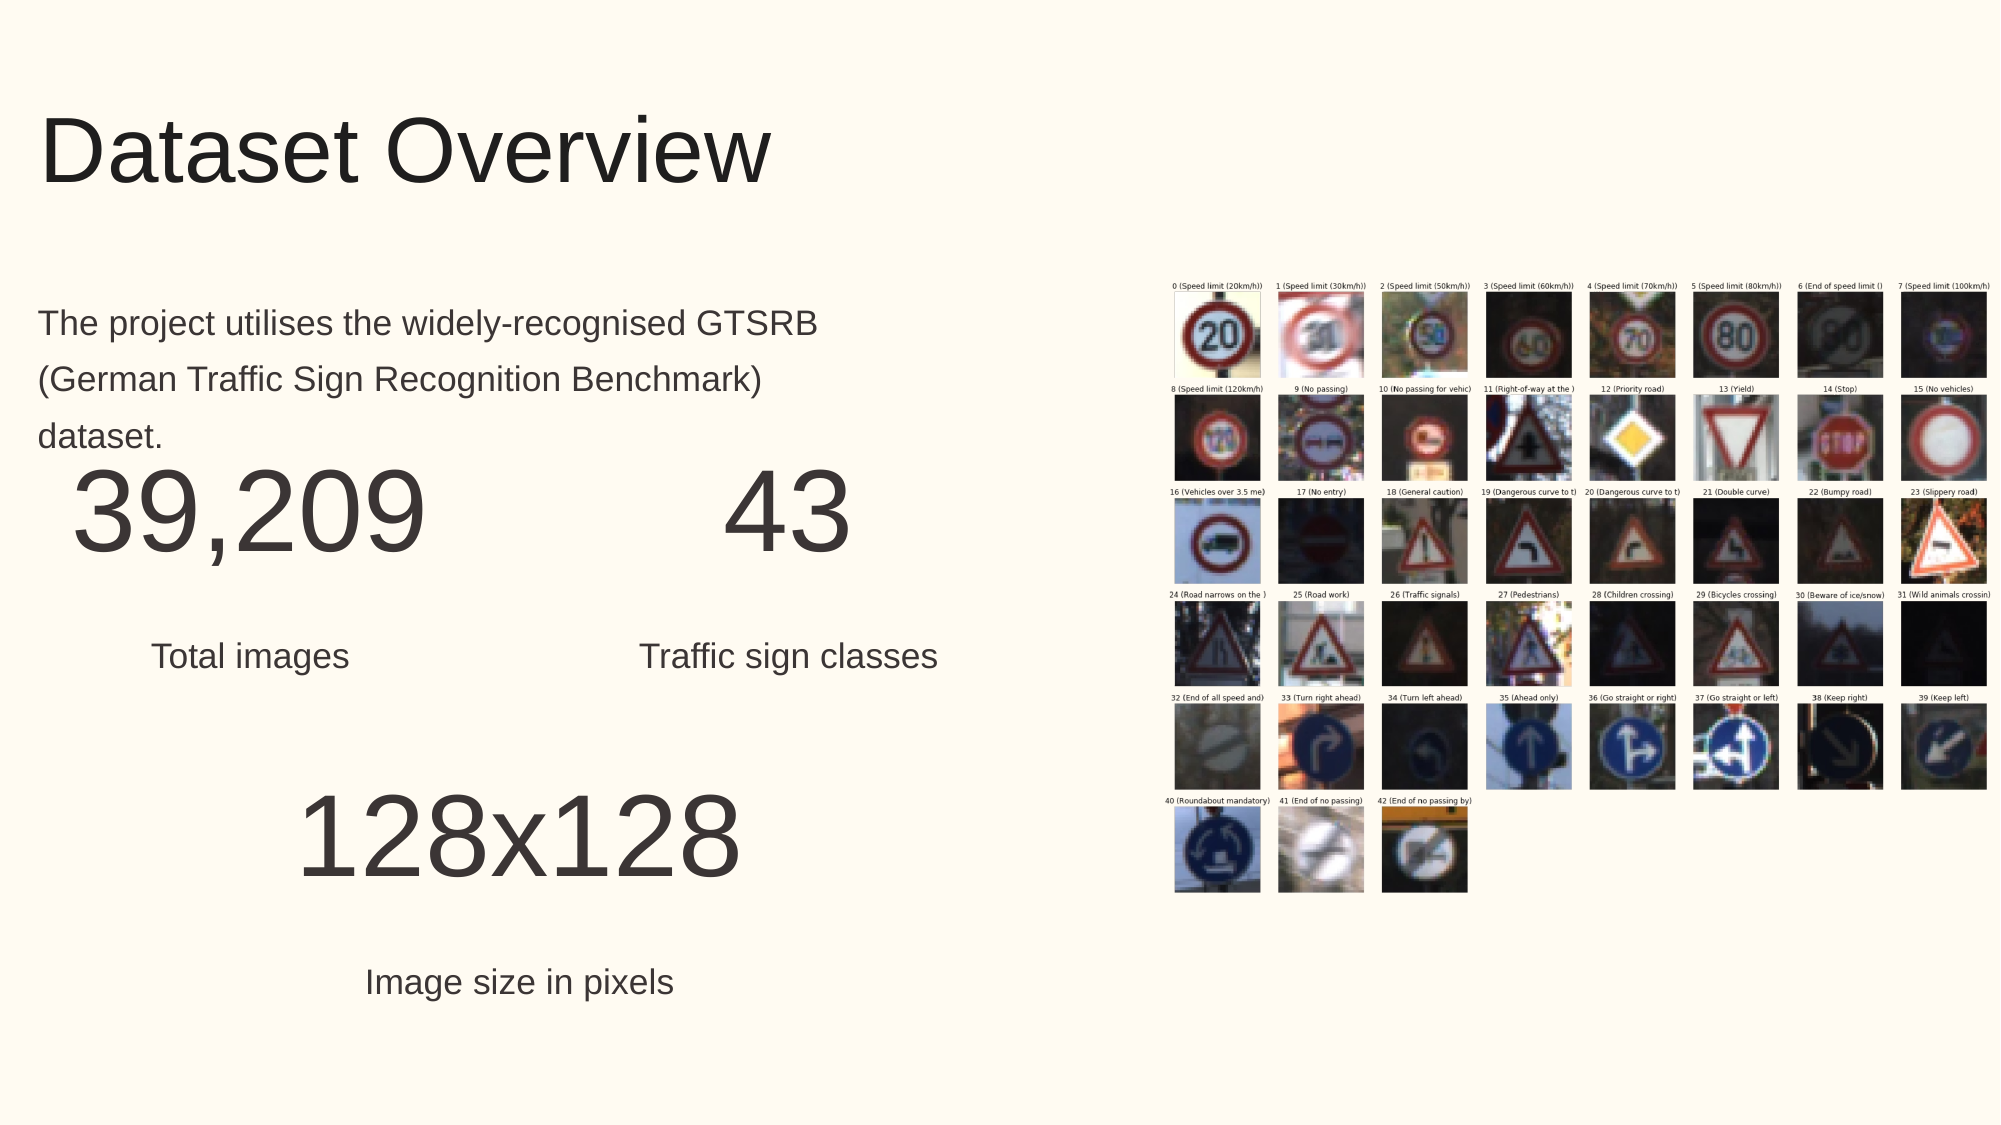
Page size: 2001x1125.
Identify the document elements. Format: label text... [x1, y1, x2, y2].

text_box Traffic sign classes [587, 619, 991, 665]
text_box The project utilises the widely-recognised GTSRB (German Traffic Sign Recognition Benchmark) dataset. [37, 286, 880, 376]
text_box 39,209 [48, 457, 452, 550]
text_box Image size in pixels [318, 944, 722, 990]
text_box 128x128 [318, 783, 722, 875]
text_box Dataset Overview [39, 84, 803, 176]
picture [1157, 278, 2000, 907]
text_box Total images [48, 619, 452, 665]
text_box 43 [587, 457, 991, 550]
